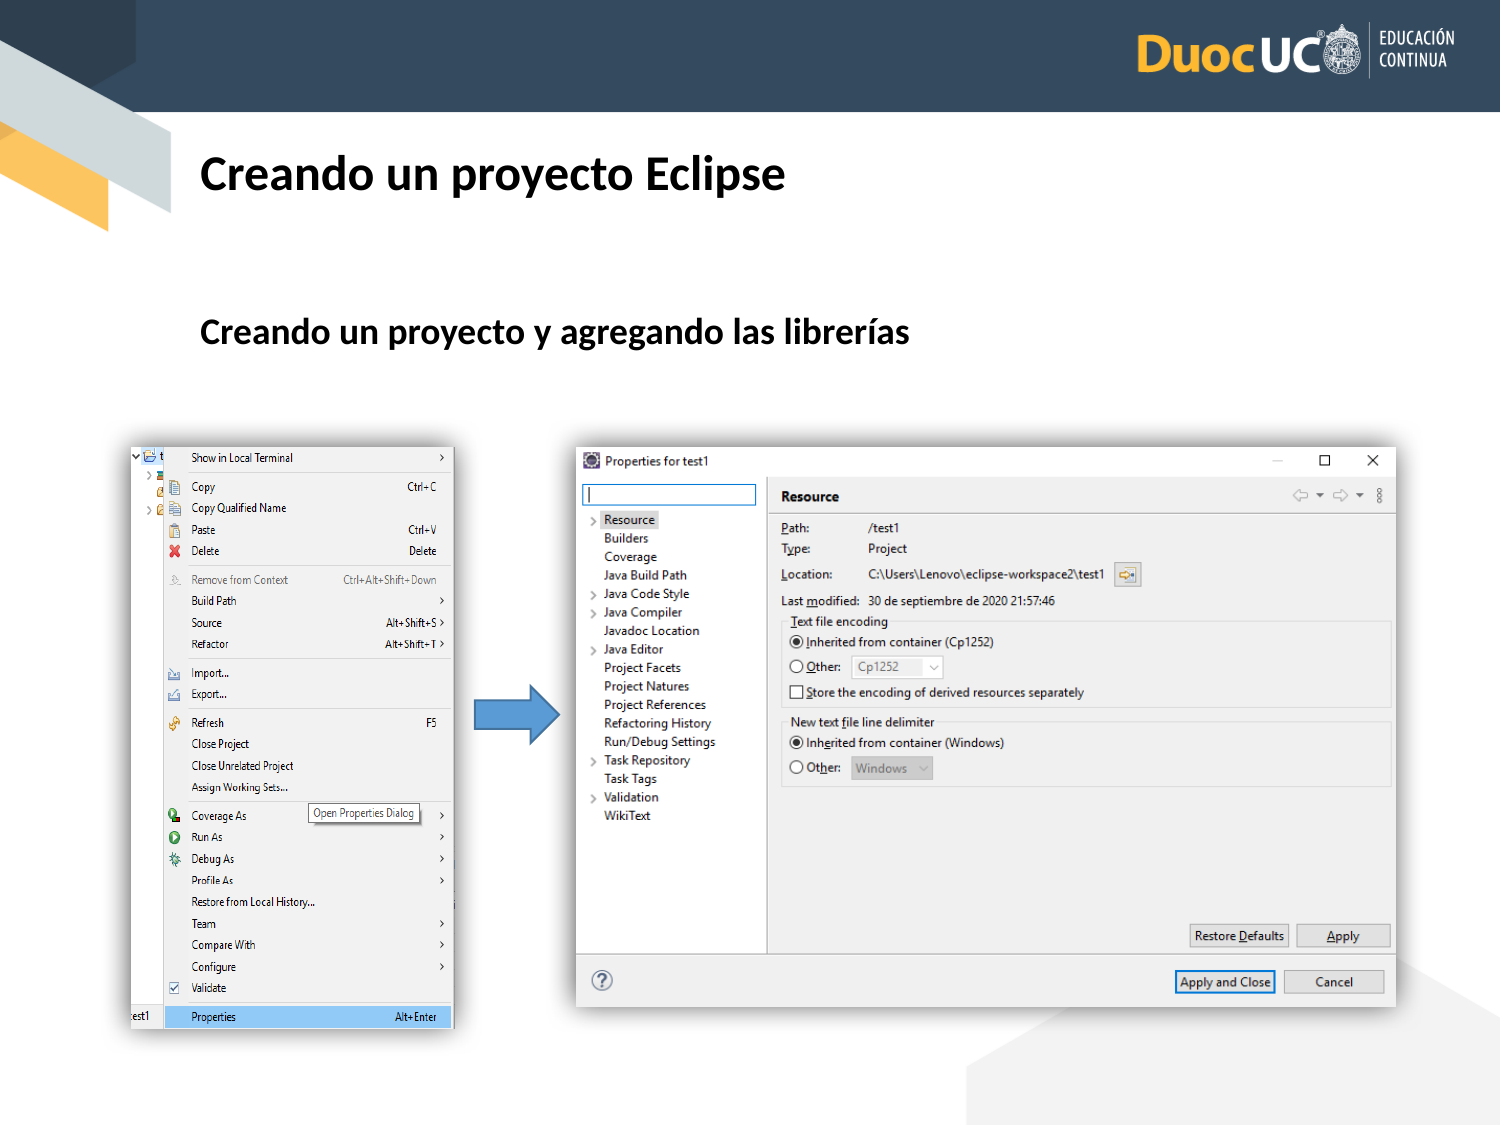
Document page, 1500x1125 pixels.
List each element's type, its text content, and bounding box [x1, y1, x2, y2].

text_box [473, 683, 561, 746]
text_box Creando un proyecto y agregando las librerías [185, 296, 1300, 360]
picture [0, 0, 1500, 1125]
text_box Creando un proyecto Eclipse [185, 133, 903, 209]
